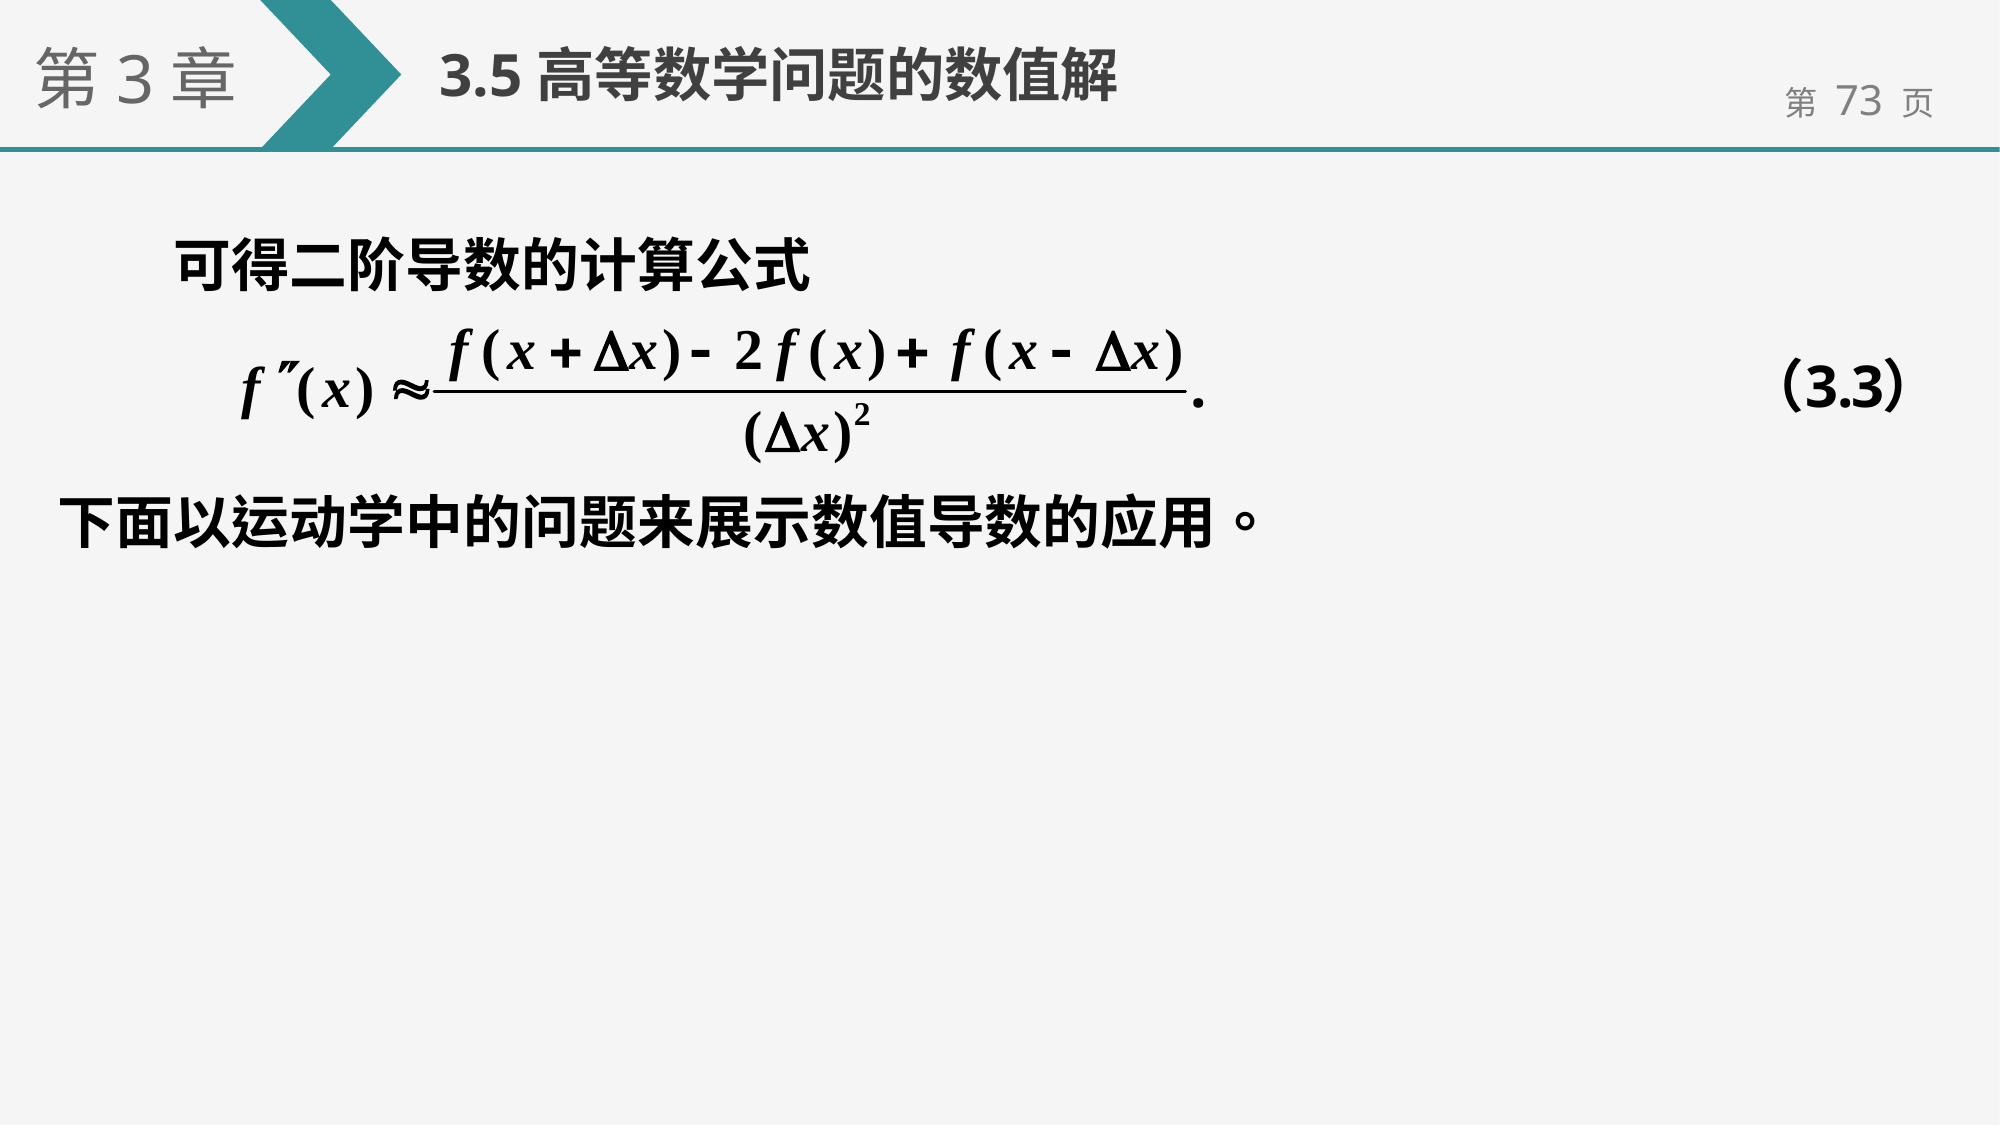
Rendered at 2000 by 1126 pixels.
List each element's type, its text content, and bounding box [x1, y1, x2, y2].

text_box [258, 0, 403, 148]
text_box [57, 217, 1937, 861]
text_box 第3章 [19, 29, 253, 125]
text_box 3.5高等数学问题的数值解 [424, 31, 1366, 116]
